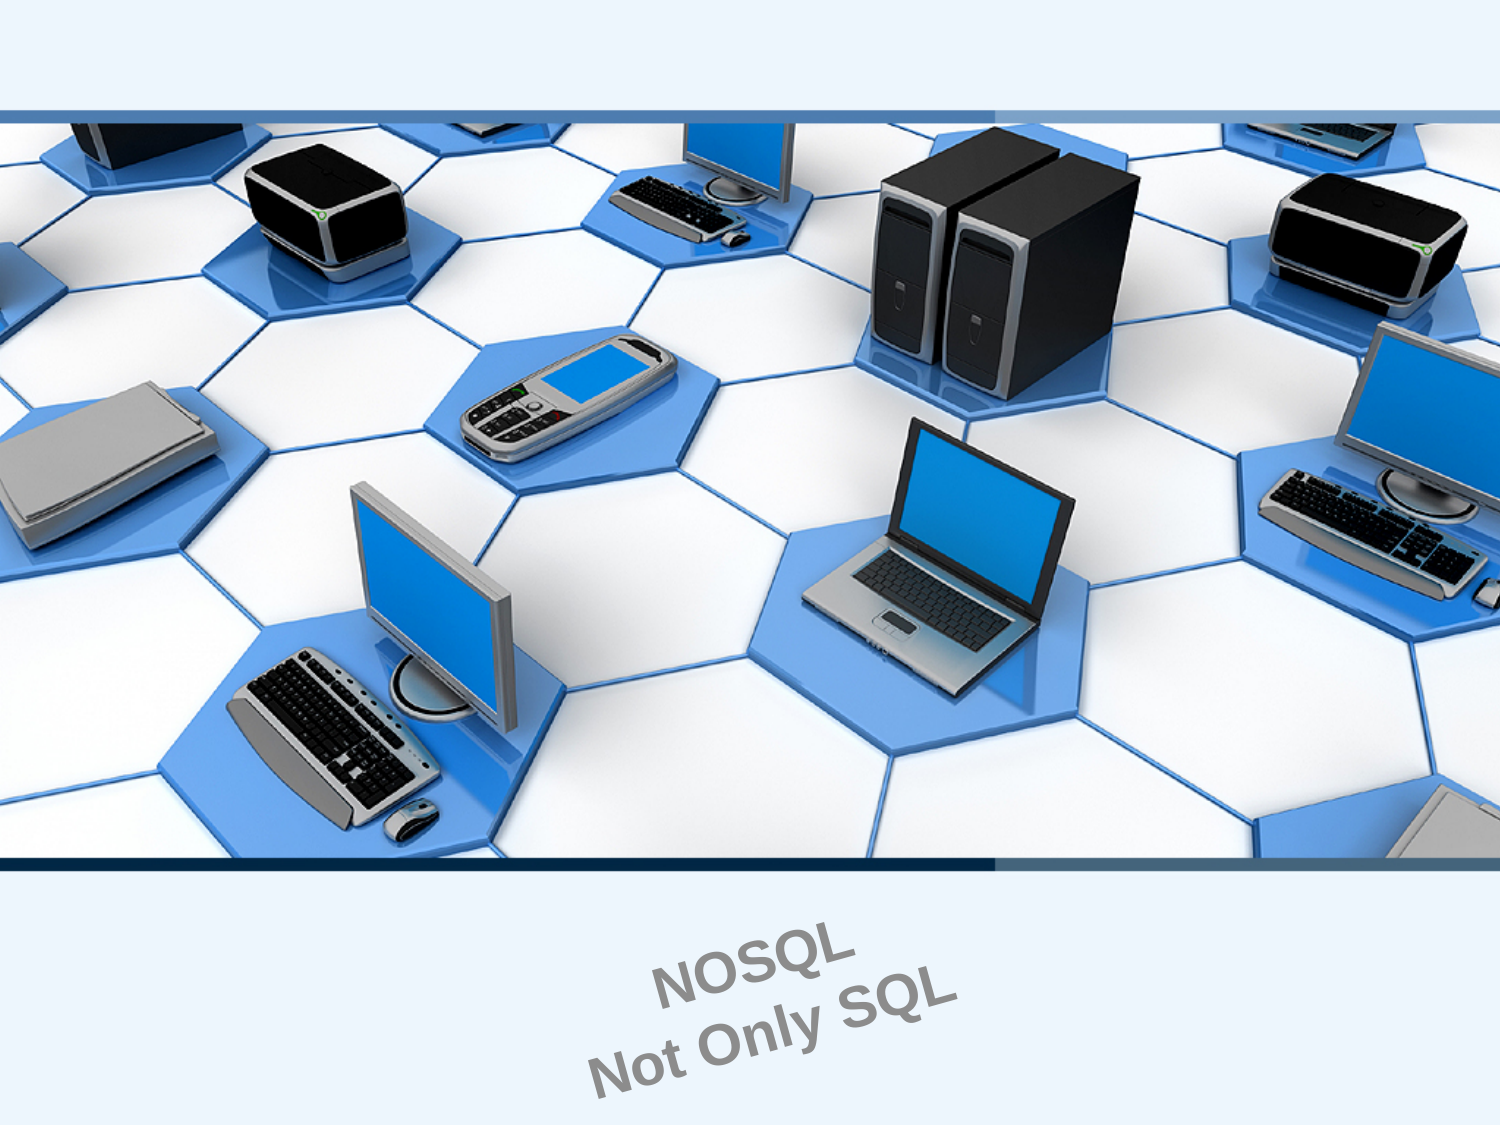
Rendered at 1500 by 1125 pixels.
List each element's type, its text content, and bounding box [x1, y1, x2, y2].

picture [0, 0, 1500, 1125]
title NOSQL Not Only SQL [410, 826, 1114, 1125]
